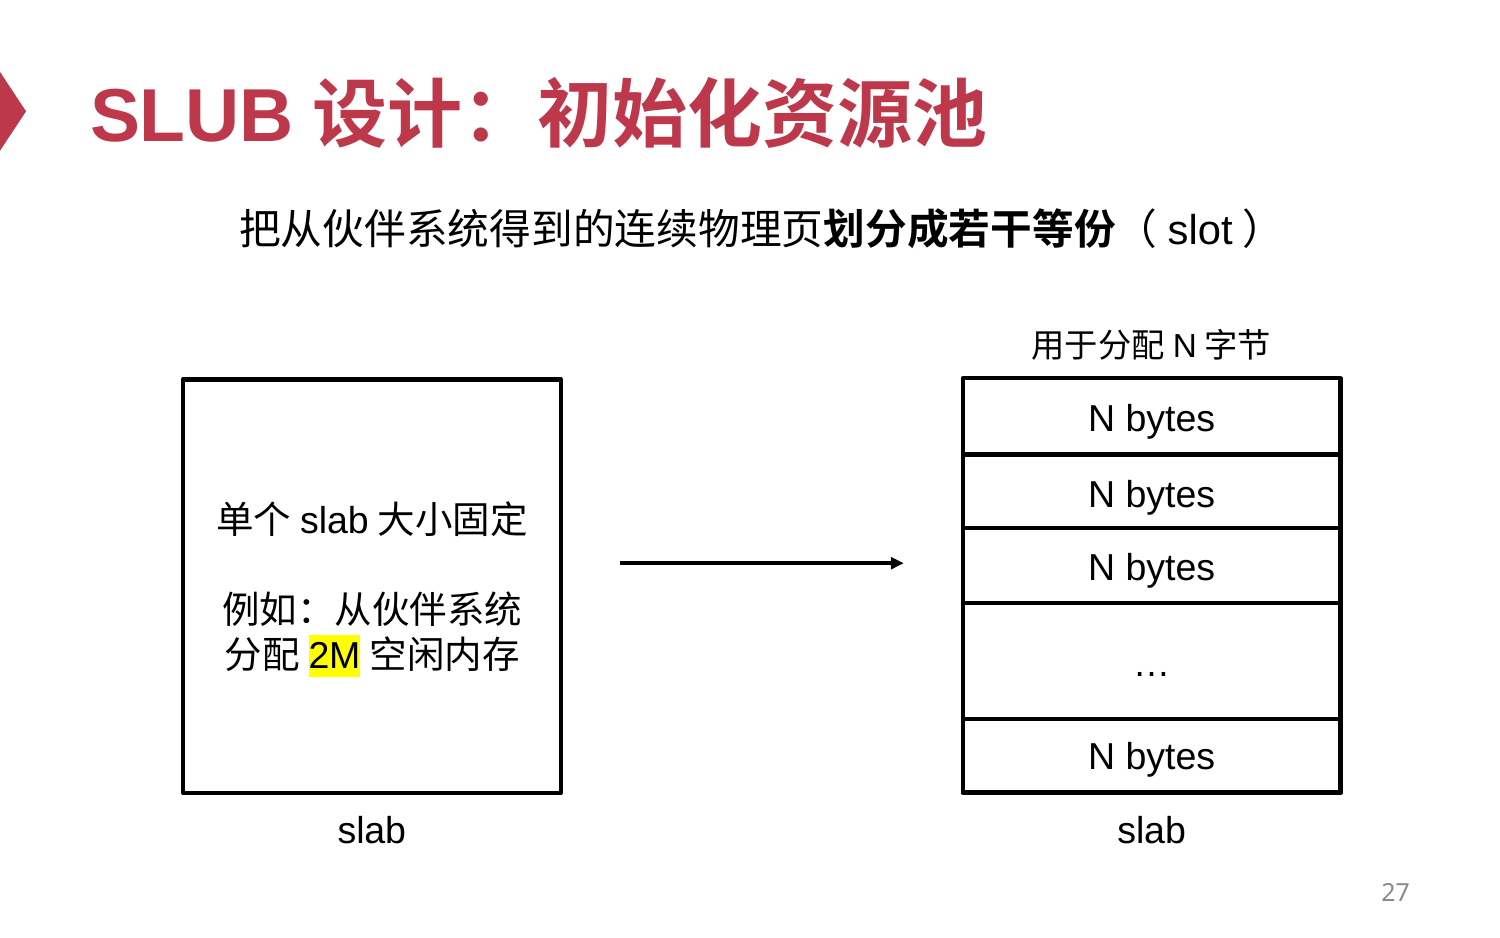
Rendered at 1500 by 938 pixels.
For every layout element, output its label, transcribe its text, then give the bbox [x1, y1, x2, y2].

text_box N bytes [961, 721, 1343, 794]
title SLUB设计：初始化资源池 [75, 37, 1425, 186]
text_box N bytes [961, 376, 1343, 453]
text_box N bytes [961, 526, 1343, 601]
slide_number 27 [1074, 868, 1425, 919]
text_box slab [322, 798, 422, 858]
text_box slab [1102, 798, 1201, 858]
text_box 把从伙伴系统得到的连续物理页划分成若干等份（slot） [224, 195, 1300, 260]
text_box 用于分配N字节 [1016, 316, 1287, 372]
text_box 单个slab大小固定 例如：从伙伴系统 分配2M空闲内存 [181, 377, 563, 795]
text_box N bytes [961, 453, 1343, 526]
text_box … [961, 601, 1343, 721]
